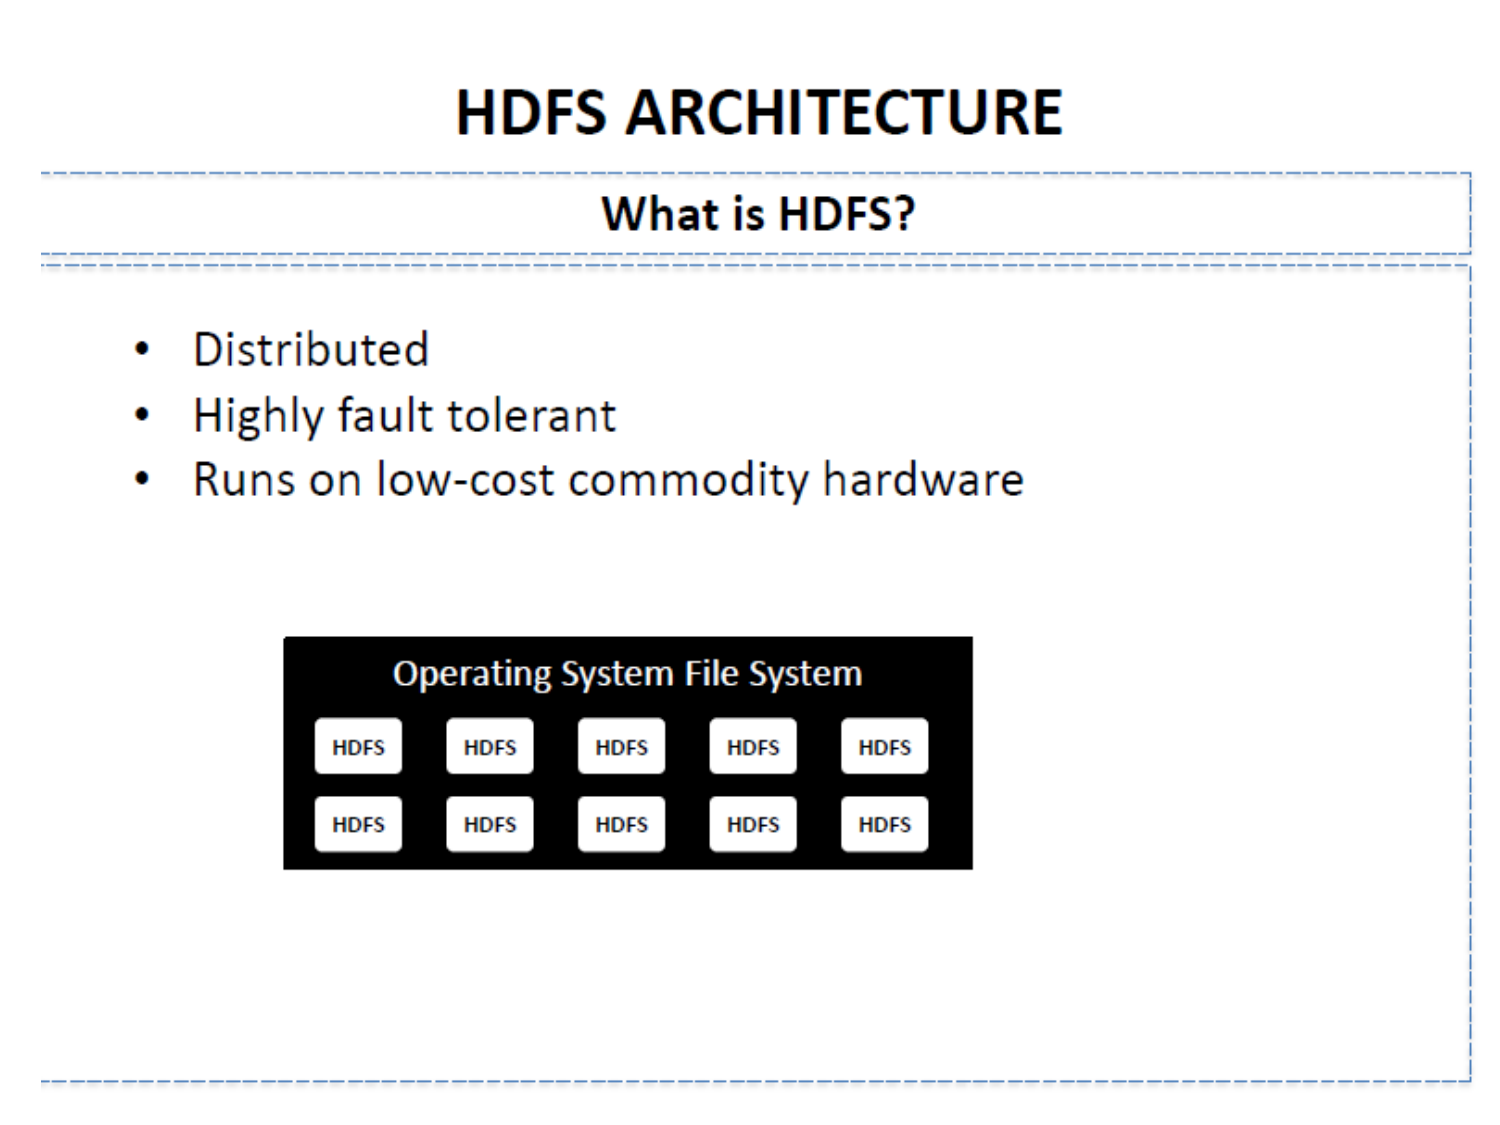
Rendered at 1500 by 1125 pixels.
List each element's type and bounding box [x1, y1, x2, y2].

picture [41, 54, 1483, 1095]
